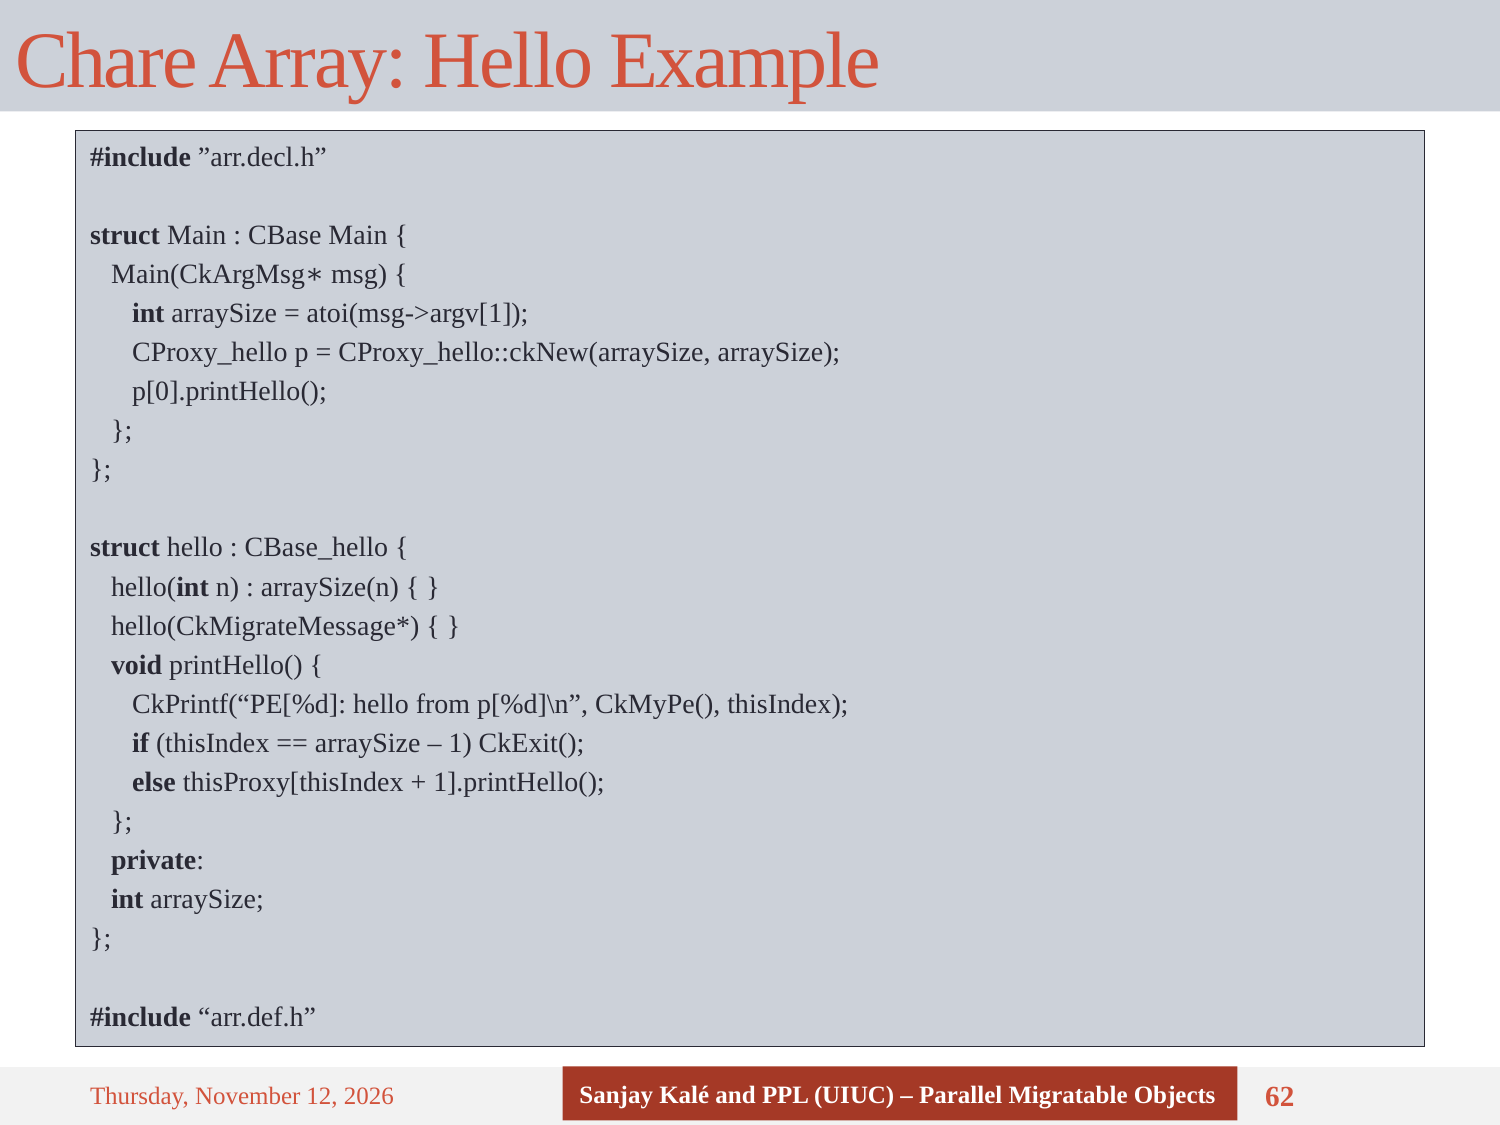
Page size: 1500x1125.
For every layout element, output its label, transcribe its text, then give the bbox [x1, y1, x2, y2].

list #include ”arr.decl.h” struct Main : CBase Main { Main(CkArgMsg∗ msg) { int arraySize = atoi(msg->argv[1]); CProxy_hello p = CProxy_hello::ckNew(arraySize, arraySize); p[0].printHello(); }; }; struct hello : CBase_hello { hello(int n) : arraySize(n) { } hello(CkMigrateMessage*) { } void printHello() { CkPrintf(“PE[%d]: hello from p[%d]\n”, CkMyPe(), thisIndex); if (thisIndex == arraySize – 1) CkExit(); else thisProxy[thisIndex + 1].printHello(); }; private: int arraySize; }; #include “arr.def.h” [75, 130, 1425, 1047]
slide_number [75, 1067, 550, 1122]
footer Sanjay Kalé and PPL (UIUC) – Parallel Migratable Objects [562, 1066, 1238, 1121]
title Chare Array: Hello Example [0, 0, 1500, 112]
slide_number 62 [1250, 1067, 1425, 1122]
